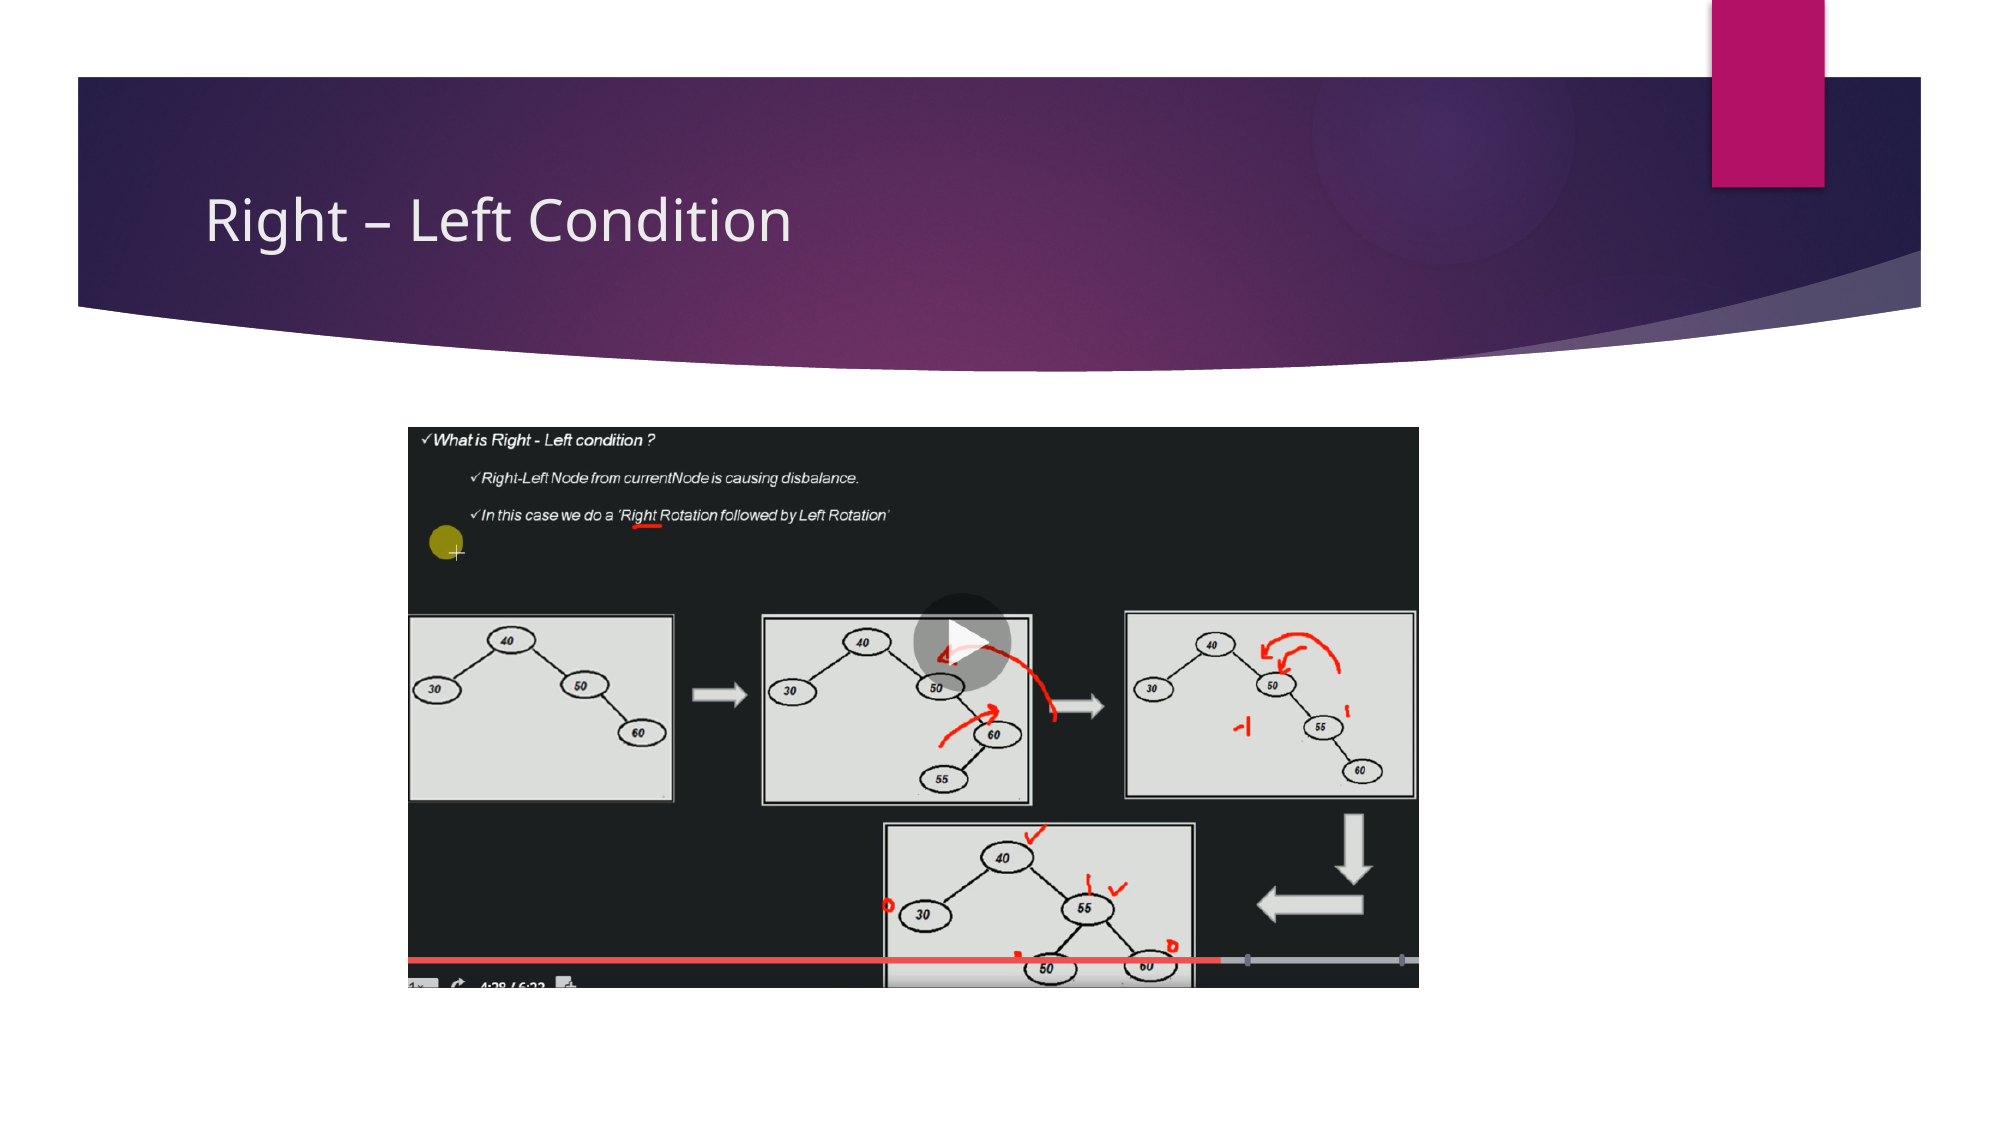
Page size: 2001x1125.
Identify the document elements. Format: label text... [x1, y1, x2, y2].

title Right – Left Condition [189, 159, 1627, 276]
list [407, 426, 1419, 988]
